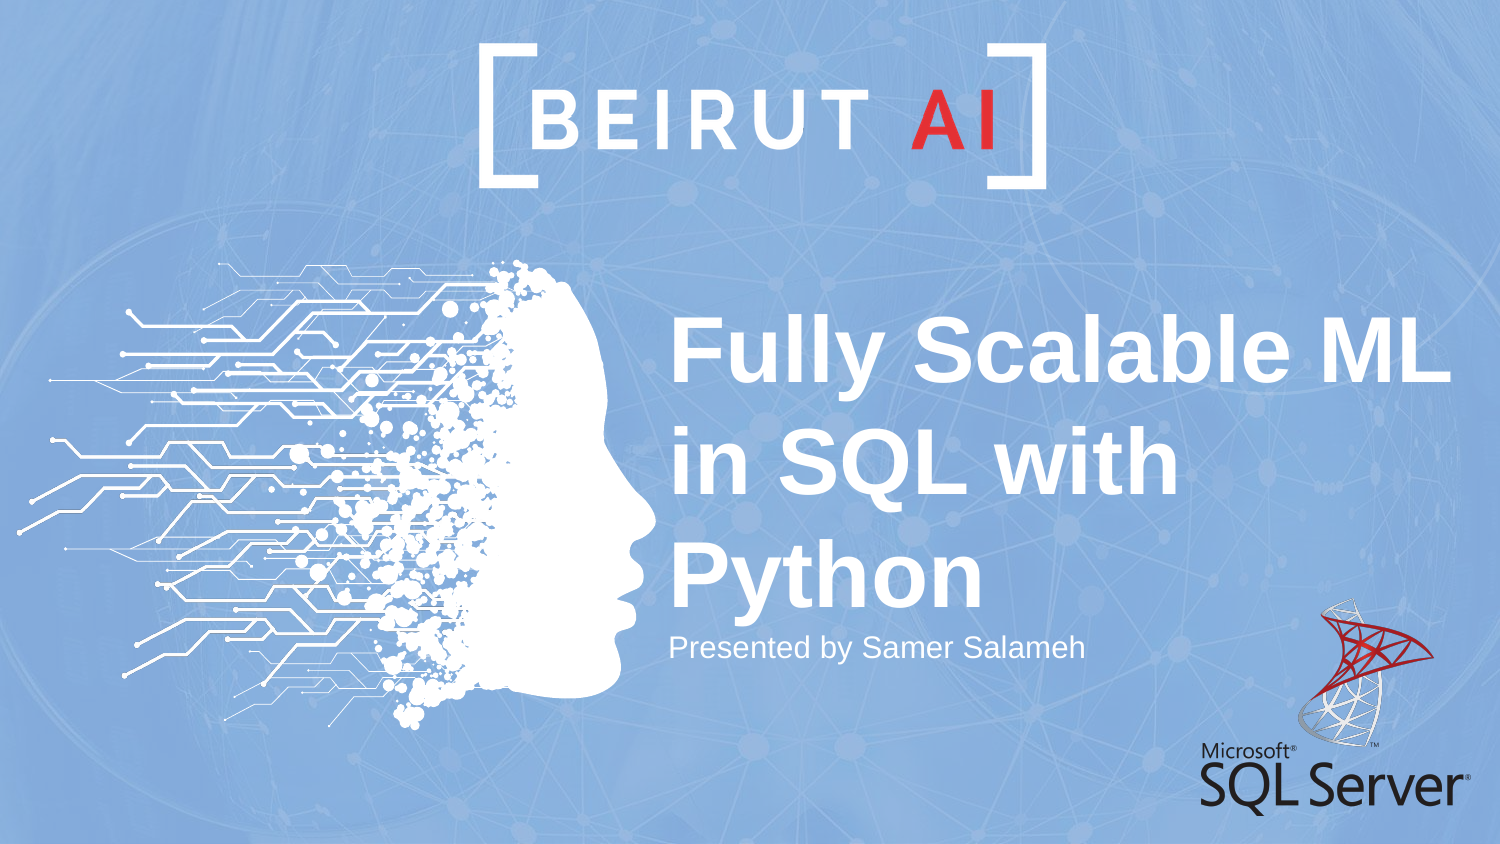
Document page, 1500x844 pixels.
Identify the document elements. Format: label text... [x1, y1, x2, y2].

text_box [14, 257, 658, 731]
picture [477, 41, 1049, 193]
text_box Presented by Samer Salameh [662, 605, 1195, 688]
text_box Fully Scalable ML in SQL with Python [662, 281, 1488, 634]
picture [1201, 598, 1471, 817]
